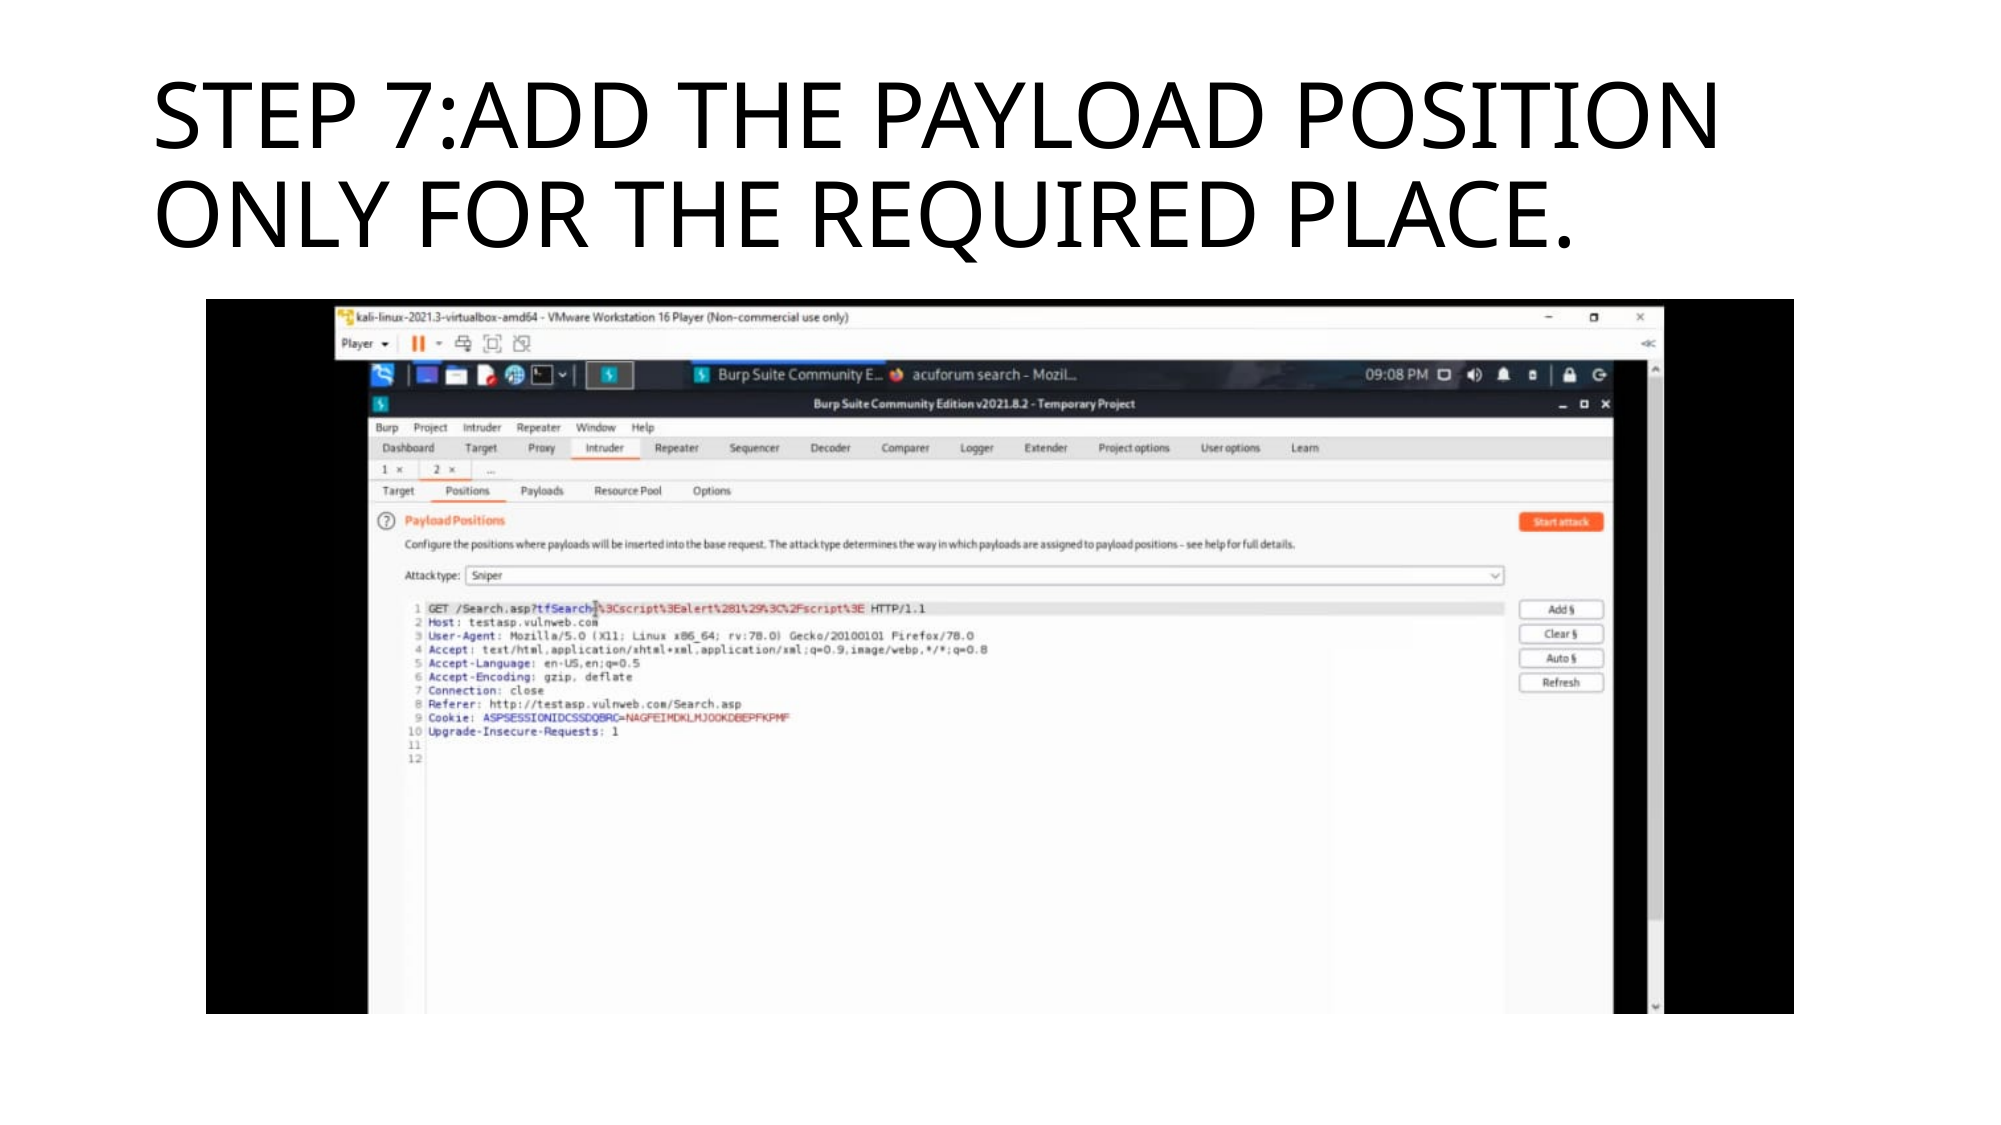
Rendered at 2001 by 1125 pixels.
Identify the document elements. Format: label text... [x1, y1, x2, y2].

title STEP 7:ADD THE PAYLOAD POSITION ONLY FOR THE REQUIRED PLACE. [137, 59, 1863, 278]
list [206, 299, 1794, 1014]
